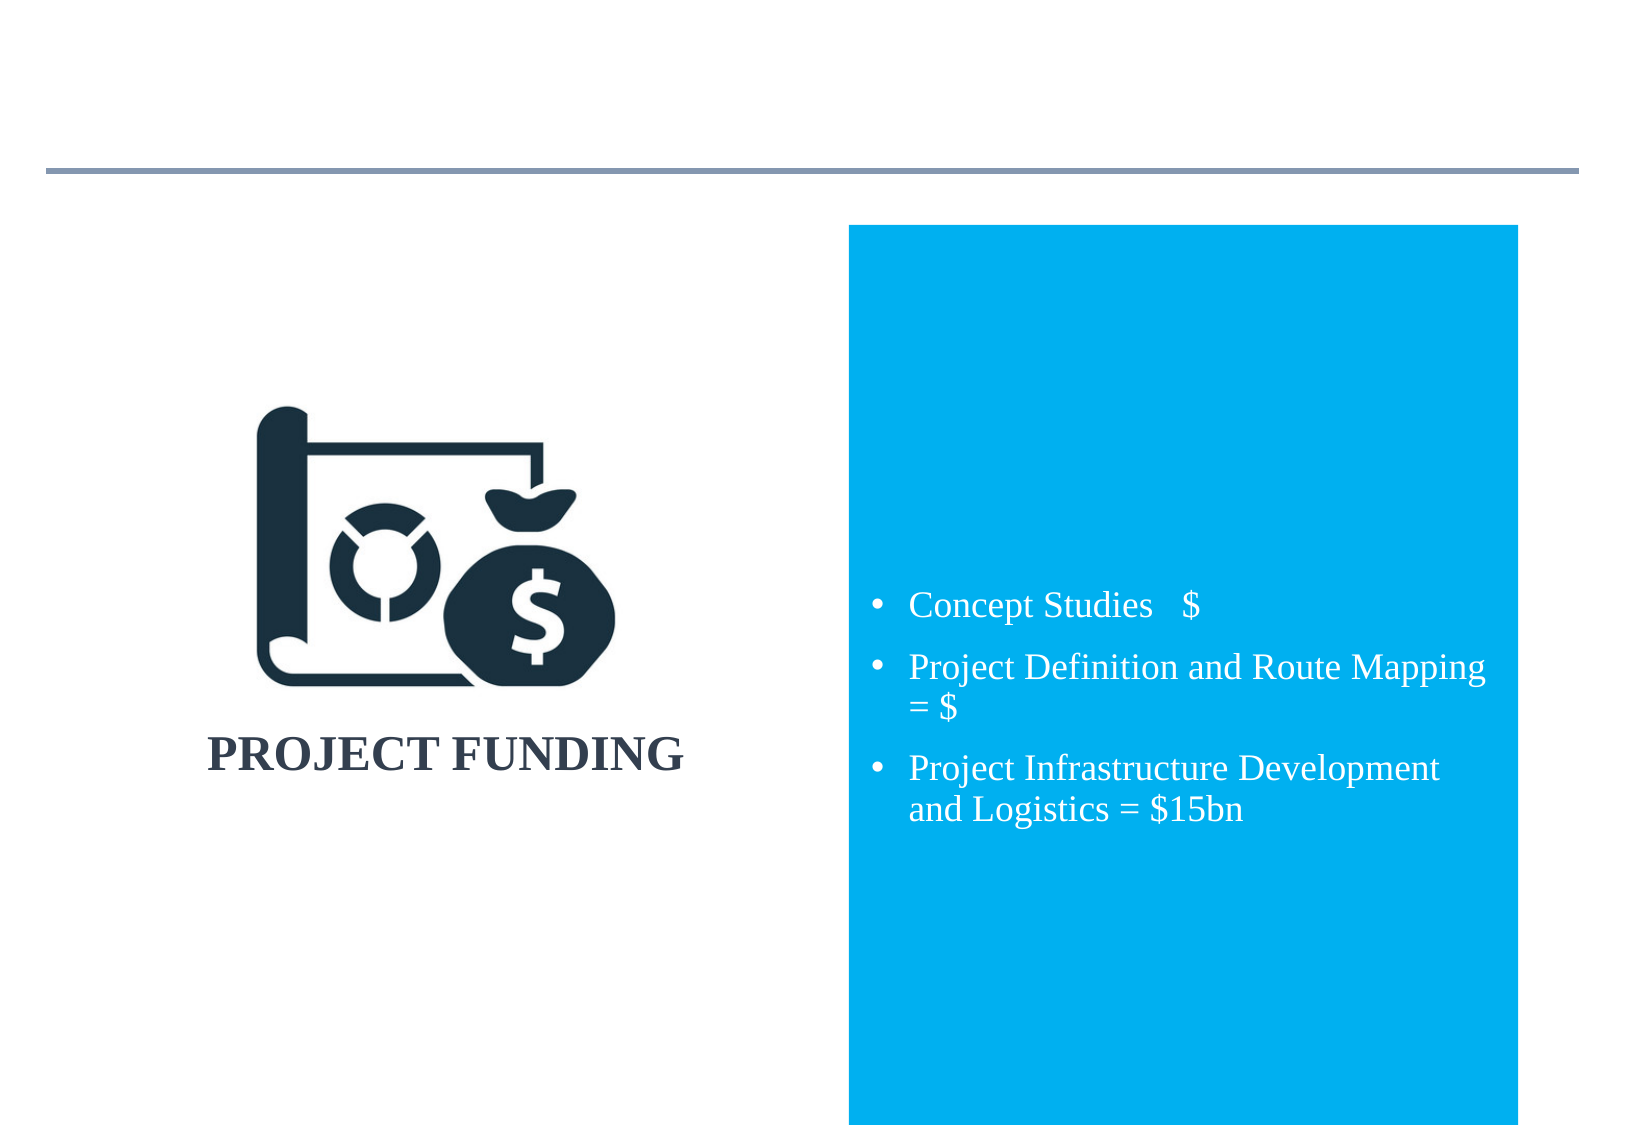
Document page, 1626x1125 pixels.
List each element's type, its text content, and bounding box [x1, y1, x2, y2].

text_box PROJECT FUNDING [177, 707, 715, 801]
picture [232, 386, 633, 697]
list Concept Studies $ Project Definition and Route Mapping = $ Project Infrastructure Development and Logistics = $15bn [856, 577, 1514, 772]
text_box [848, 224, 1519, 1125]
